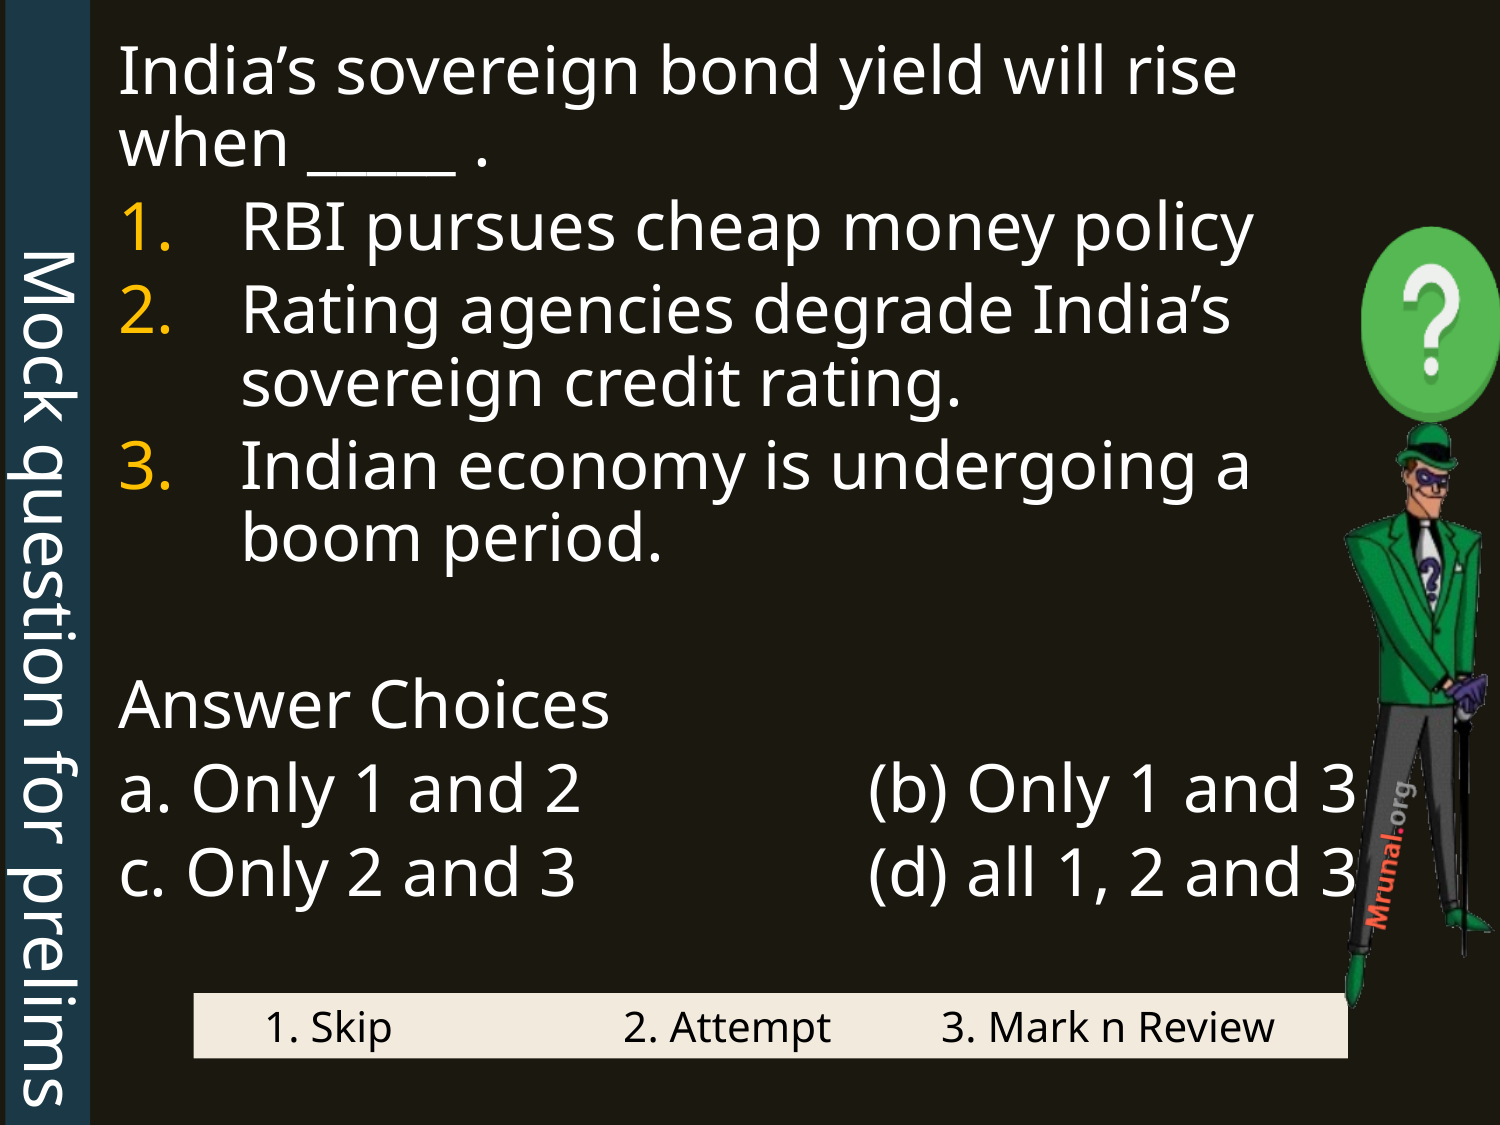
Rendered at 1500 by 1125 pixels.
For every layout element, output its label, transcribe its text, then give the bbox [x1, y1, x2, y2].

list India’s sovereign bond yield will rise when _____ . RBI pursues cheap money policy Rating agencies degrade India’s sovereign credit rating. Indian economy is undergoing a boom period. Answer Choices a. Only 1 and 2 (b) Only 1 and 3 c. Only 2 and 3 (d) all 1, 2 and 3 [103, 29, 1397, 1014]
picture [1397, 208, 1500, 1014]
list Mock question for prelims [5, 0, 91, 1125]
